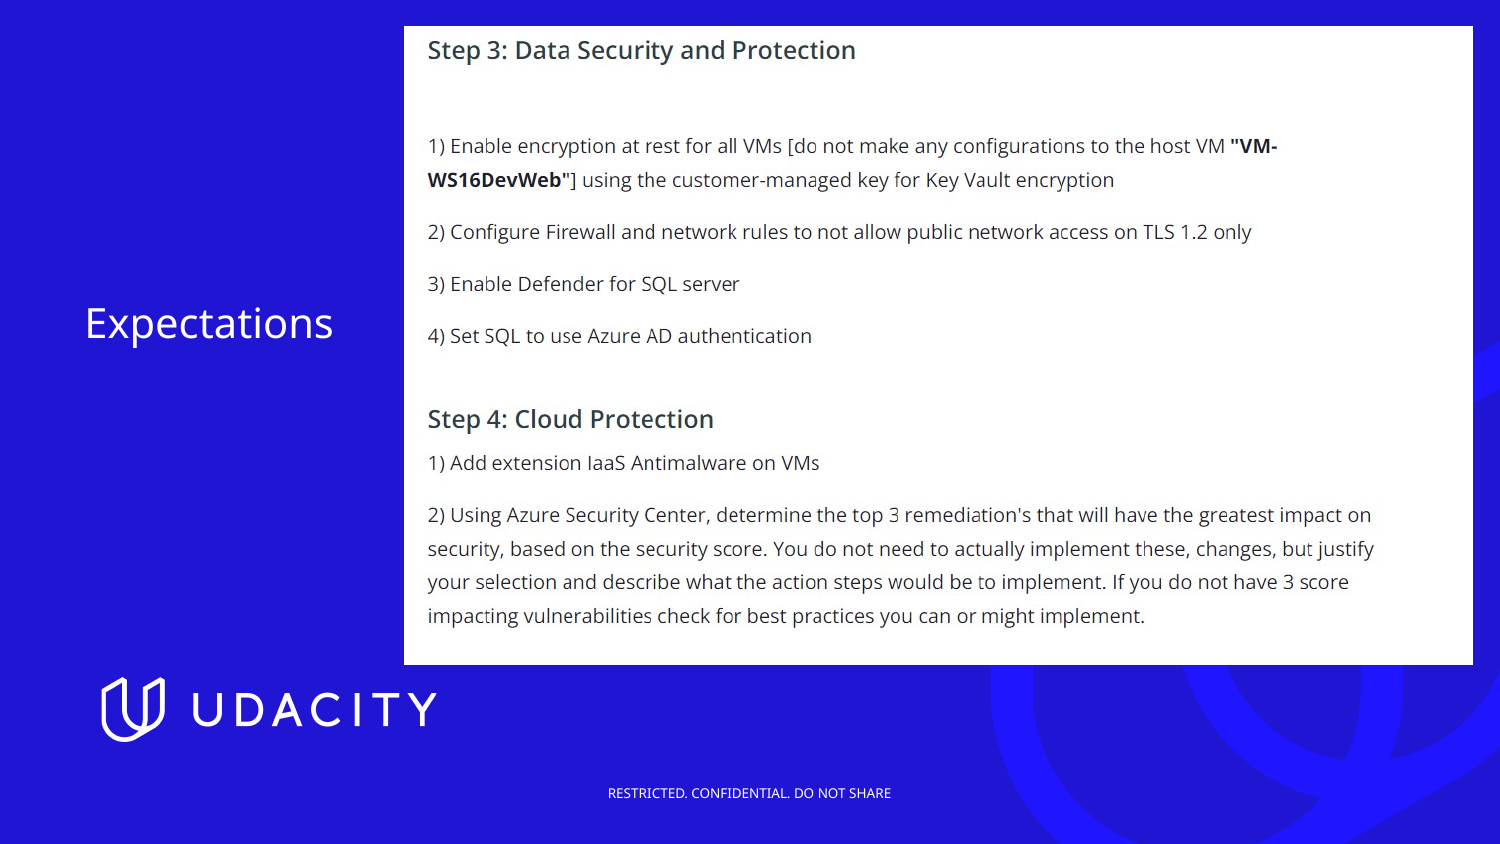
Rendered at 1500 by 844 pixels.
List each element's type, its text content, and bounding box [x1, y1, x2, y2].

picture [0, 0, 1500, 844]
text_box Expectations [69, 289, 379, 355]
